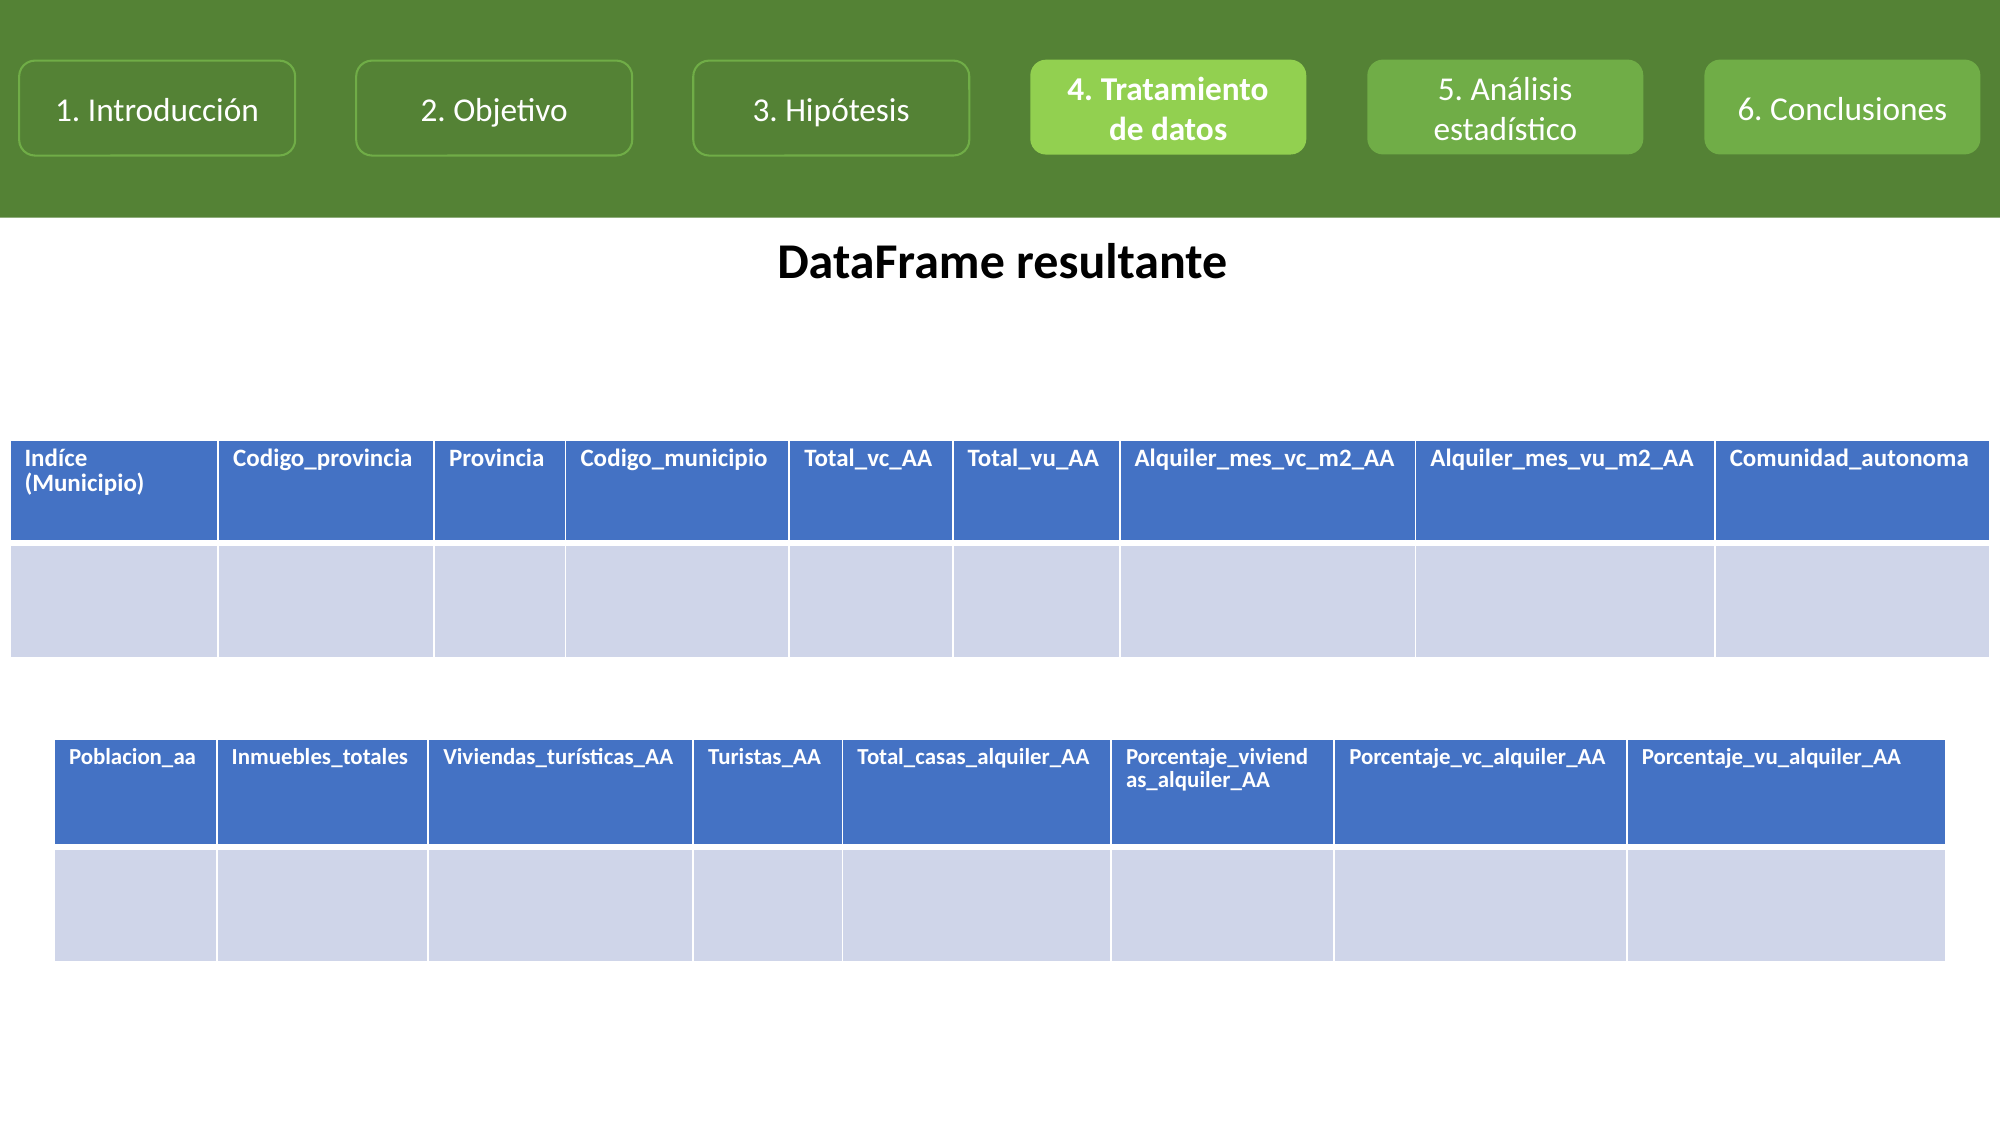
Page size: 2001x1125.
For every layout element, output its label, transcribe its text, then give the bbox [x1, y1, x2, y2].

table_cell [429, 850, 692, 961]
table_header Porcentaje_vu_alquiler_AA [1628, 740, 1945, 844]
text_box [0, 0, 2000, 218]
table_header Alquiler_mes_vc_m2_AA [1121, 441, 1415, 540]
table_header Total_vc_AA [790, 441, 952, 540]
table_cell [1112, 850, 1333, 961]
table_header Poblacion_aa [55, 740, 216, 844]
table_header Indíce (Municipio) [11, 441, 217, 540]
table_cell [219, 546, 433, 657]
table_header Codigo_municipio [566, 441, 788, 540]
table_cell [694, 850, 842, 961]
table_header Codigo_provincia [219, 441, 433, 540]
table_cell [566, 546, 788, 657]
table_header Total_casas_alquiler_AA [843, 740, 1110, 844]
table_cell [435, 546, 565, 657]
table_cell [1335, 850, 1626, 961]
table_cell [55, 850, 216, 961]
table_cell [790, 546, 952, 657]
table_cell [1628, 850, 1945, 961]
table_cell [11, 546, 217, 657]
table_cell [1416, 546, 1714, 657]
table_header Alquiler_mes_vu_m2_AA [1416, 441, 1714, 540]
table_header Comunidad_autonoma [1716, 441, 1989, 540]
table_header Inmuebles_totales [218, 740, 427, 844]
text_box DataFrame resultante [762, 220, 1257, 296]
table_header Porcentaje_vc_alquiler_AA [1335, 740, 1626, 844]
table_header Turistas_AA [694, 740, 842, 844]
table_header Provincia [435, 441, 565, 540]
table_header Viviendas_turísticas_AA [429, 740, 692, 844]
table_cell [843, 850, 1110, 961]
table_cell [1716, 546, 1989, 657]
table_header Porcentaje_viviendas_alquiler_AA [1112, 740, 1333, 844]
table_header Total_vu_AA [954, 441, 1119, 540]
table_cell [218, 850, 427, 961]
table_cell [1121, 546, 1415, 657]
table_cell [954, 546, 1119, 657]
